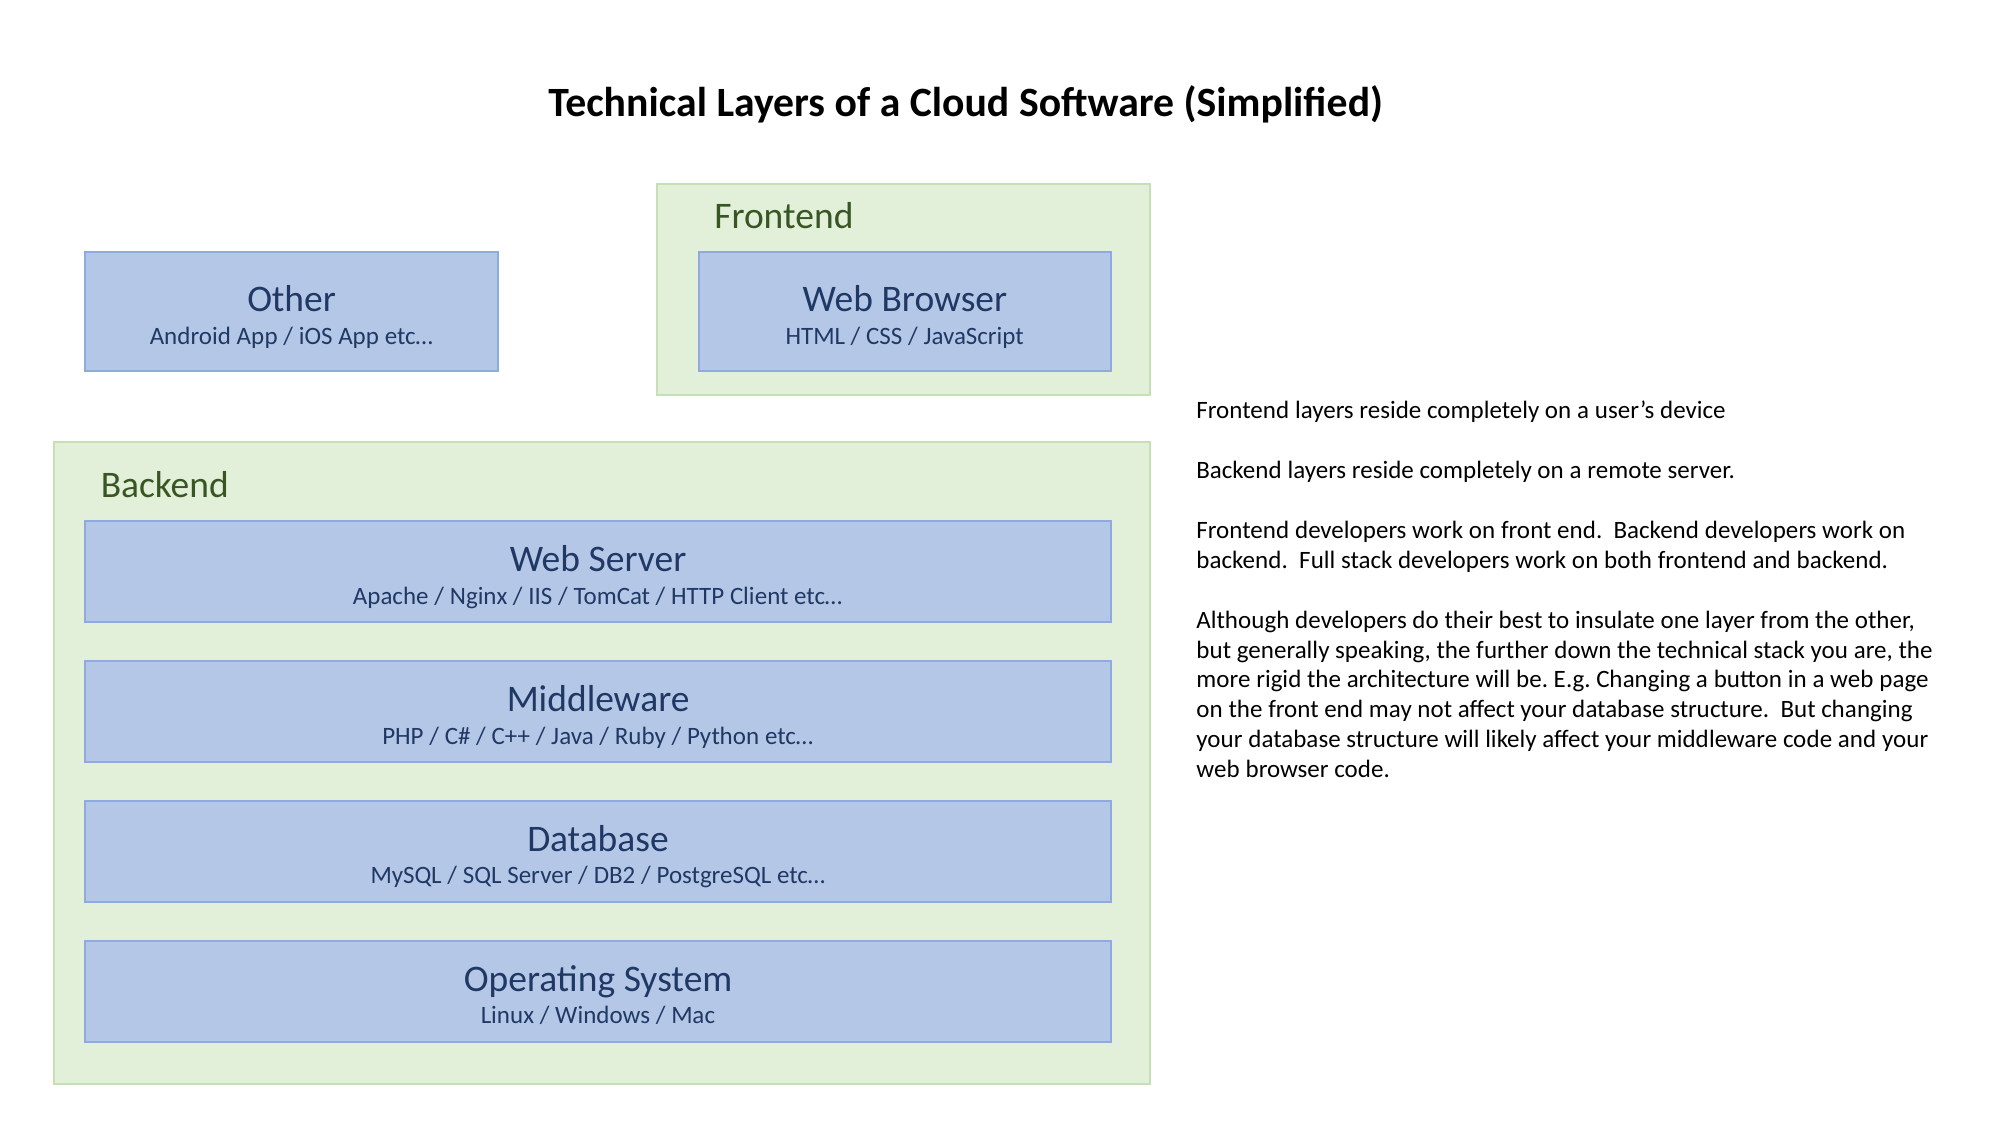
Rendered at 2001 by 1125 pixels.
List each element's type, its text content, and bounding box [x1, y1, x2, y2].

text_box [656, 183, 1151, 396]
text_box Technical Layers of a Cloud Software (Simplified) [533, 66, 1399, 132]
text_box Operating System Linux / Windows / Mac [84, 940, 1112, 1043]
text_box Frontend [699, 184, 869, 244]
text_box Frontend layers reside completely on a user’s device Backend layers reside completely on a remote server. Frontend developers work on front end. Backend developers work on backend. Full stack developers work on both frontend and backend. Although developers do their best to insulate one layer from the other, but generally speaking, the further down the technical stack you are, the more rigid the architecture will be. E.g. Changing a button in a web page on the front end may not affect your database structure. But changing your database structure will likely affect your middleware code and your web browser code. [1181, 386, 1960, 791]
text_box Database MySQL / SQL Server / DB2 / PostgreSQL etc… [84, 800, 1112, 903]
text_box Web Browser HTML / CSS / JavaScript [698, 251, 1112, 372]
text_box Web Server Apache / Nginx / IIS / TomCat / HTTP Client etc… [84, 520, 1112, 623]
text_box Middleware PHP / C# / C++ / Java / Ruby / Python etc… [84, 660, 1112, 763]
text_box Other Android App / iOS App etc… [84, 251, 499, 372]
text_box [53, 441, 1151, 1085]
text_box Backend [86, 452, 245, 513]
